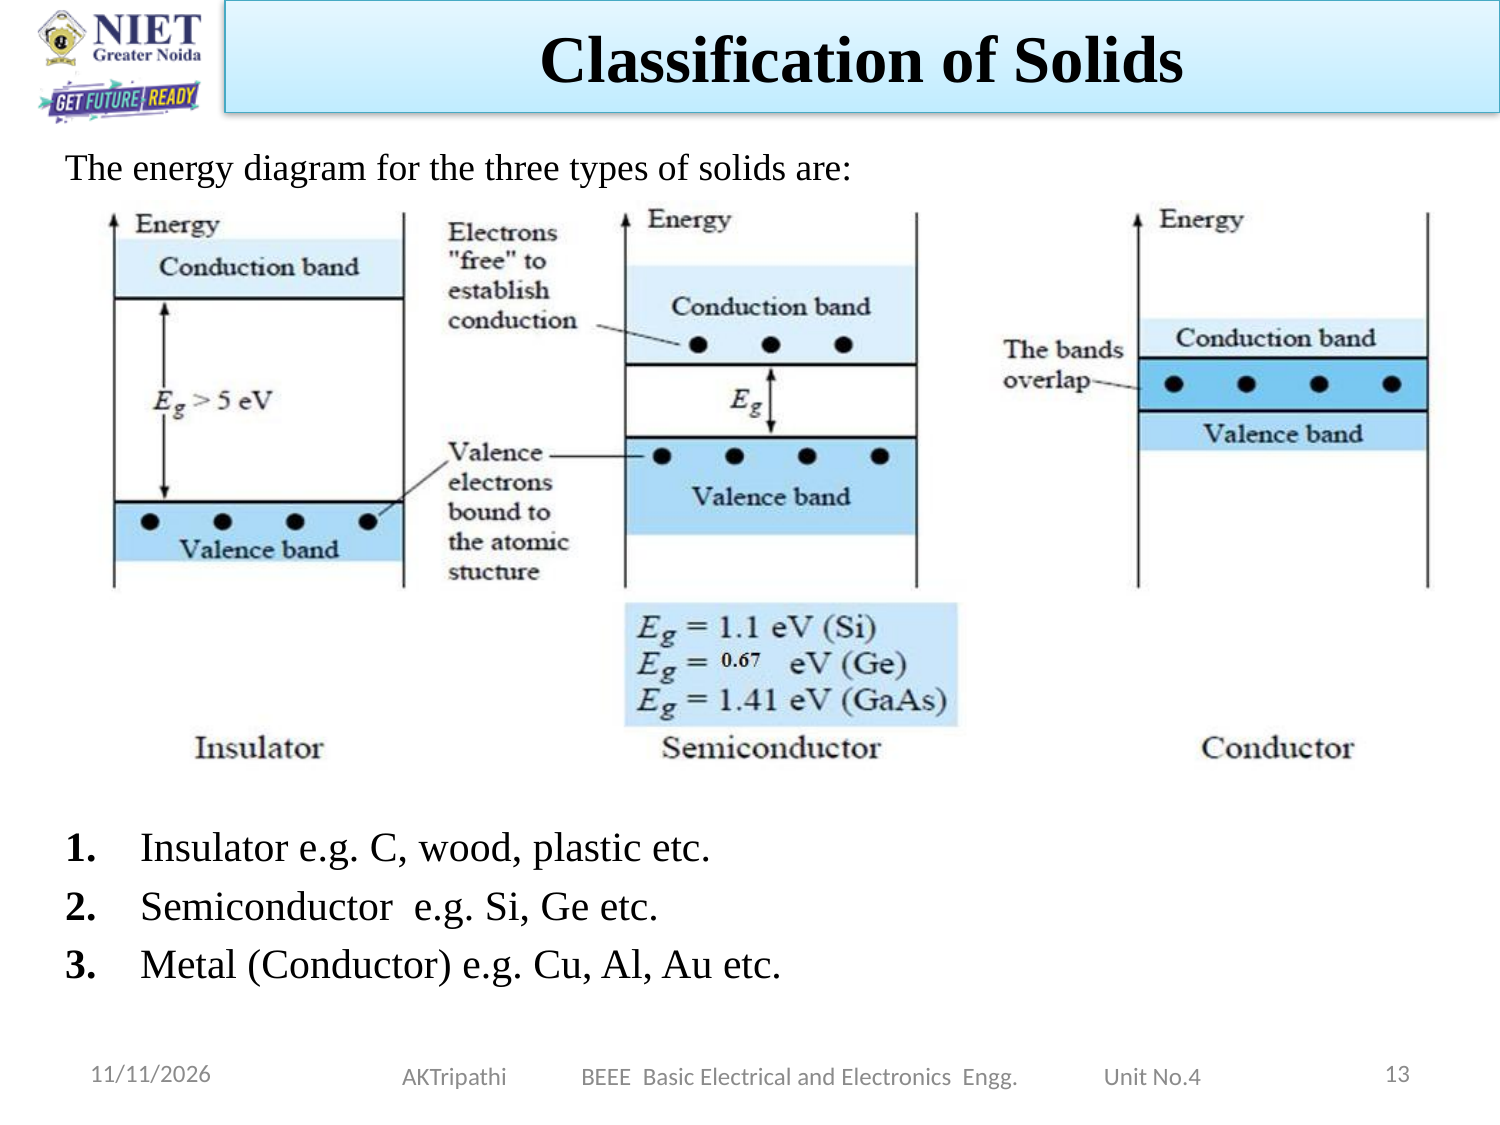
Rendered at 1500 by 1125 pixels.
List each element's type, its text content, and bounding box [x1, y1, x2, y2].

text_box The energy diagram for the three types of solids are: [50, 135, 1275, 196]
picture [76, 199, 1452, 776]
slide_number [75, 1042, 425, 1103]
footer AKTripathi BEEE Basic Electrical and Electronics Engg. Unit No.4 [375, 1045, 1231, 1106]
list 1. Insulator e.g. C, wood, plastic etc. 2. Semiconductor e.g. Si, Ge etc. 3. Metal (Conductor) e.g. Cu, Al, Au etc. [50, 812, 1425, 1000]
text_box Classification of Solids [238, 0, 1500, 113]
picture [0, 0, 238, 135]
slide_number 13 [1074, 1042, 1425, 1103]
